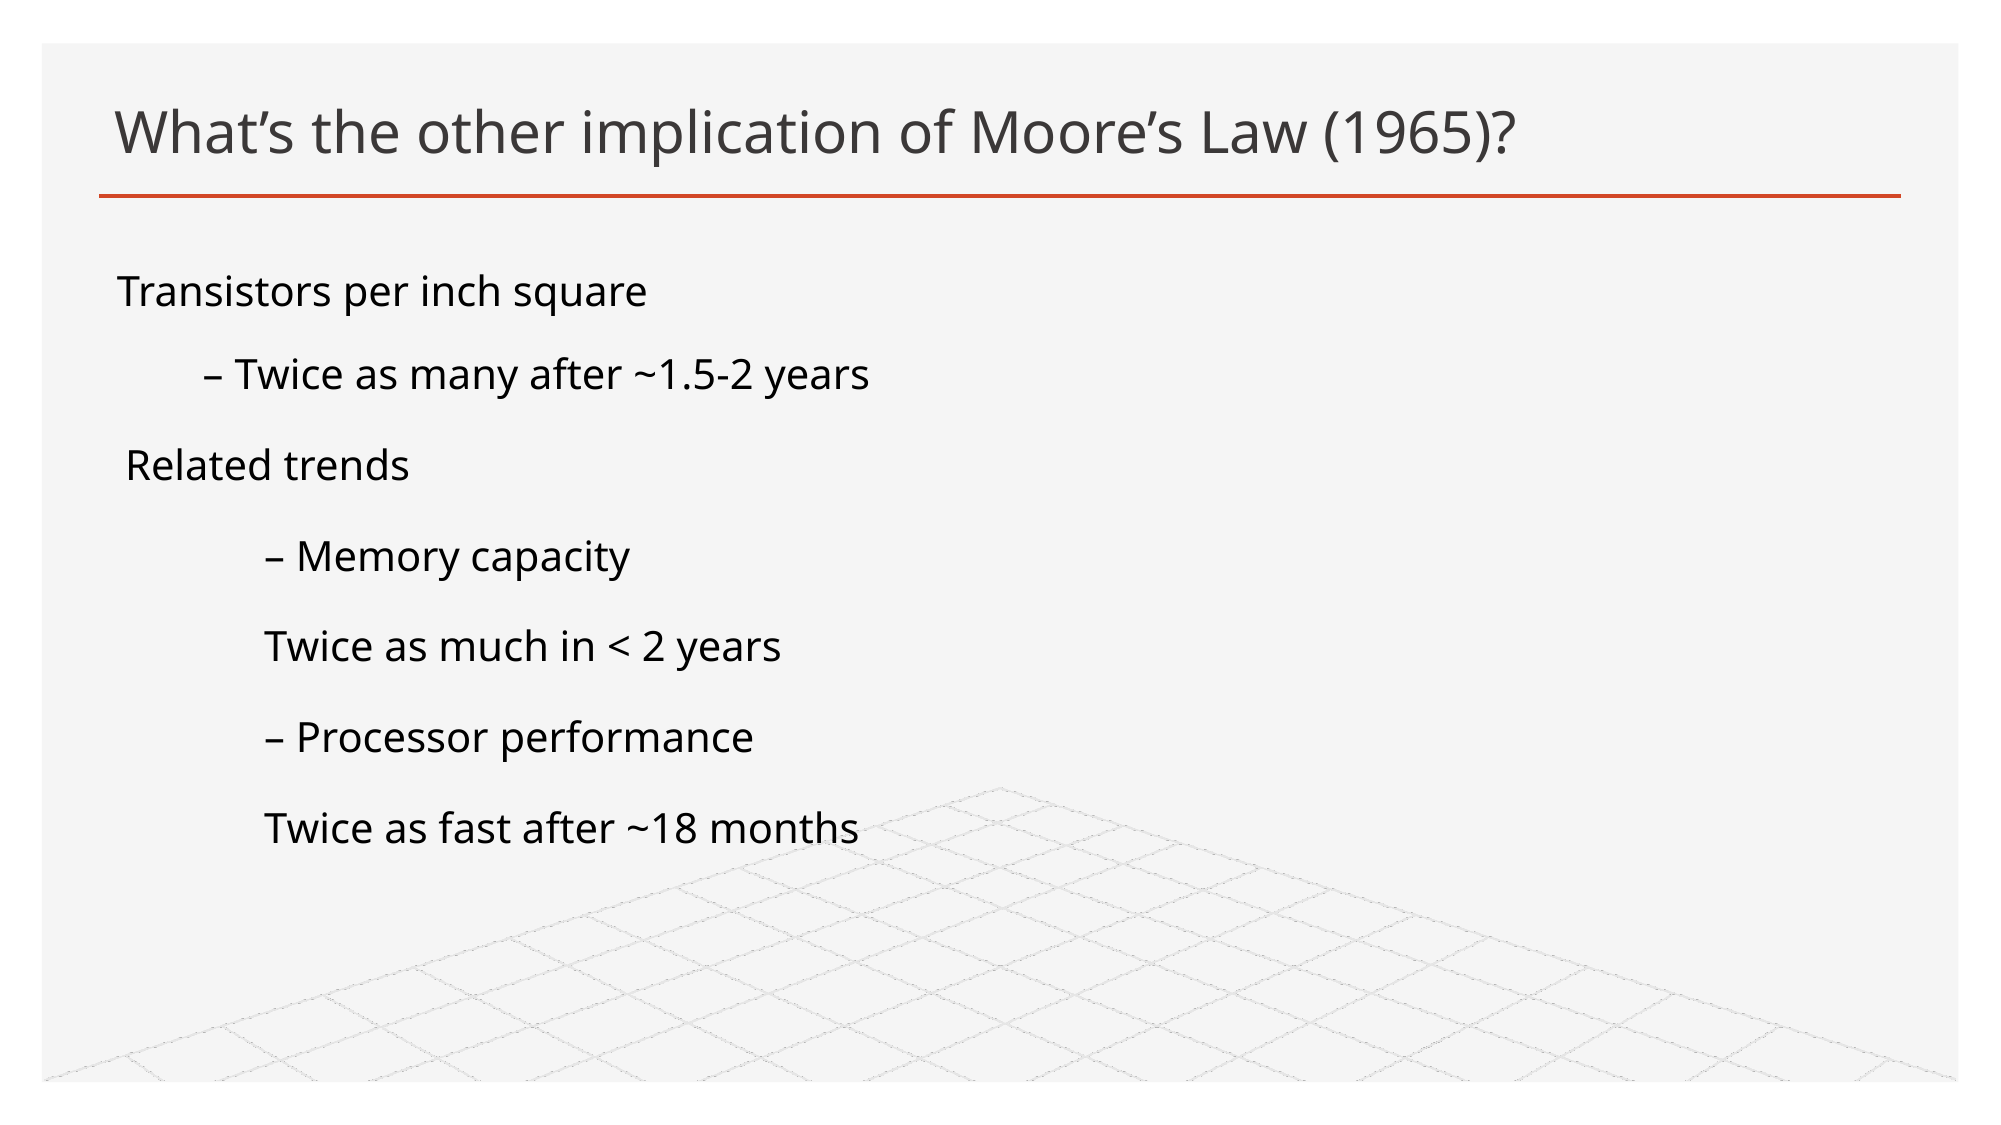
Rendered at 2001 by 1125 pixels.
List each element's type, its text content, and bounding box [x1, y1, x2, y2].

title What’s the other implication of Moore’s Law (1965)? [99, 73, 1901, 197]
picture [44, 787, 1956, 1081]
list Transistors per inch square – Twice as many after ~1.5-2 years Related trends – Memory capacity Twice as much in < 2 years – Processor performance Twice as fast after ~18 months [99, 263, 1901, 1014]
